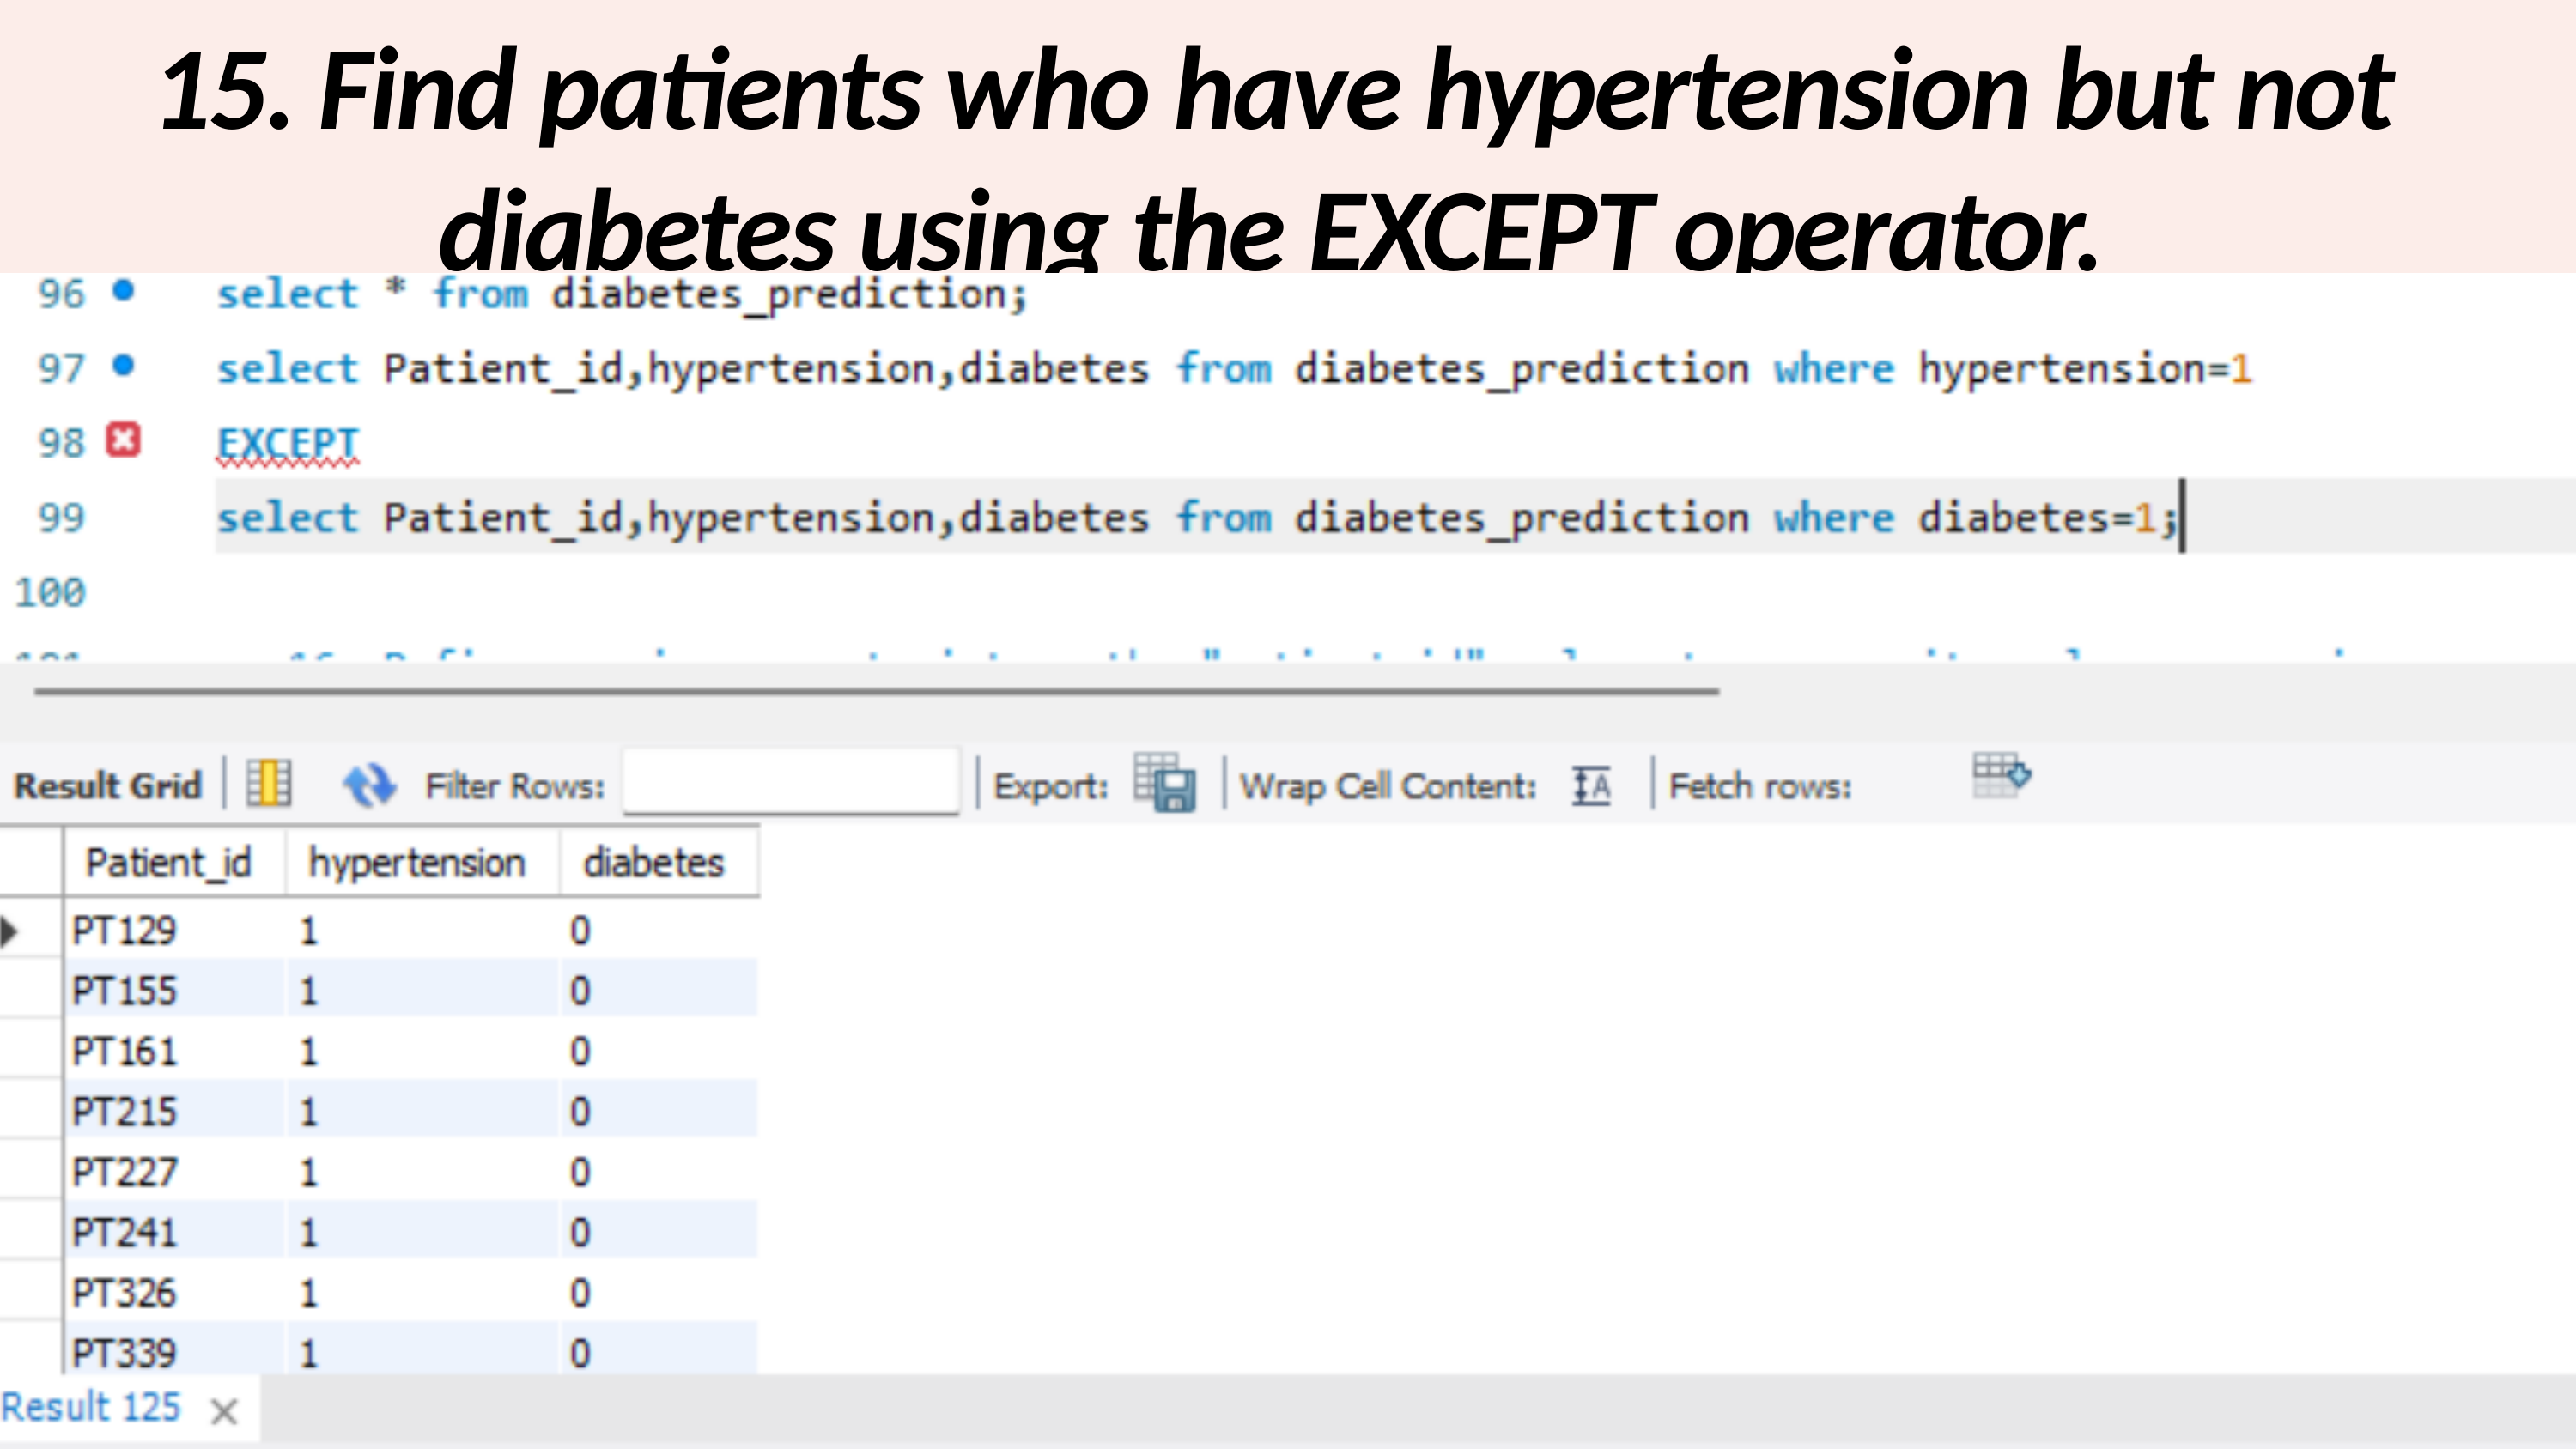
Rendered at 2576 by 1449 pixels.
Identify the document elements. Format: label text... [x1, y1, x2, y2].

title 15. Find patients who have hypertension but not diabetes using the EXCEPT operator. [0, 0, 2544, 271]
picture [0, 273, 2576, 1449]
